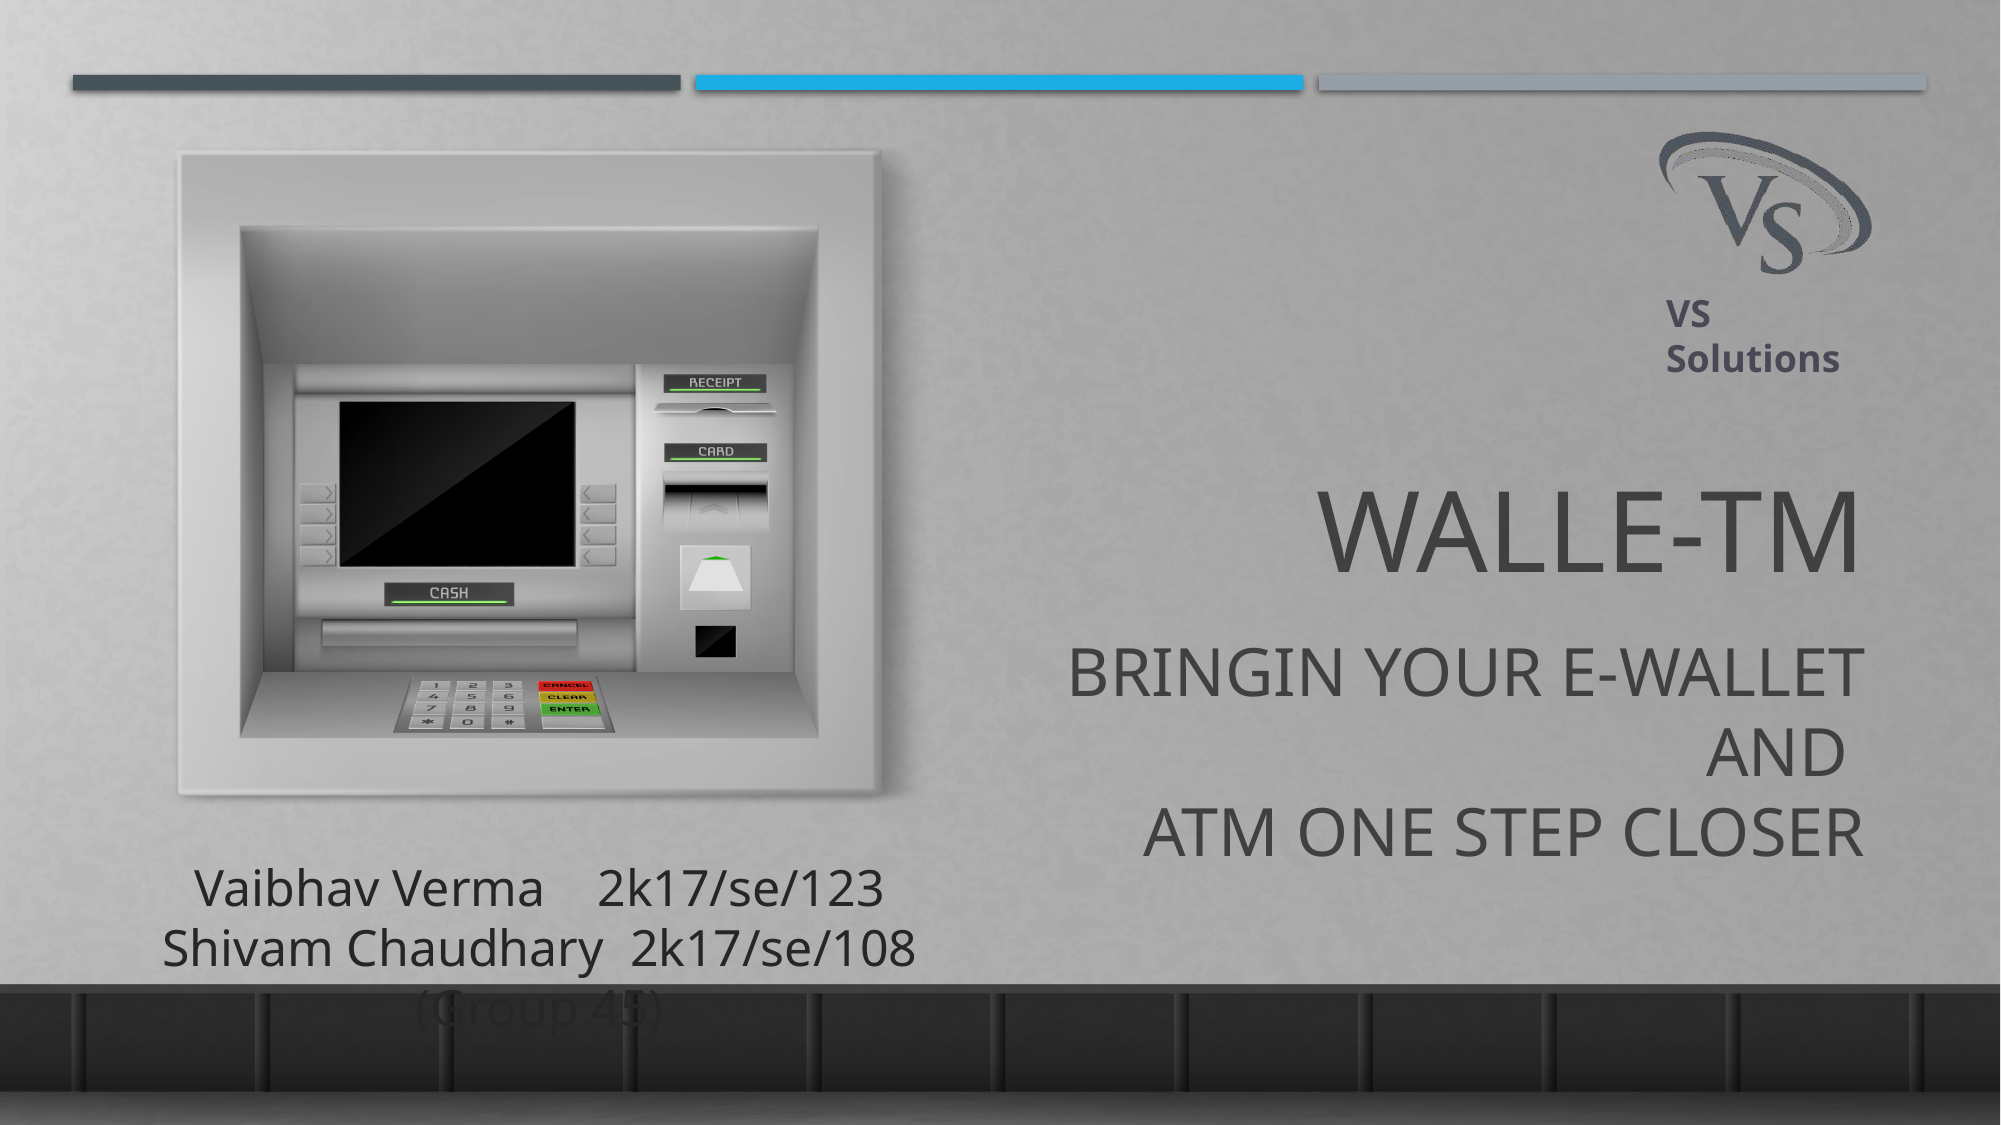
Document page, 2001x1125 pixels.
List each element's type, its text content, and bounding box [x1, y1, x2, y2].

text_box BRINGIN YOUR E-WALLET AND ATM ONE STEP CLOSER [959, 622, 1881, 877]
text_box Vaibhav Verma 2k17/se/123 Shivam Chaudhary 2k17/se/108 (Group 45) [79, 848, 1000, 1044]
picture [0, 0, 2001, 1125]
text_box Walle-tm [947, 477, 1881, 603]
